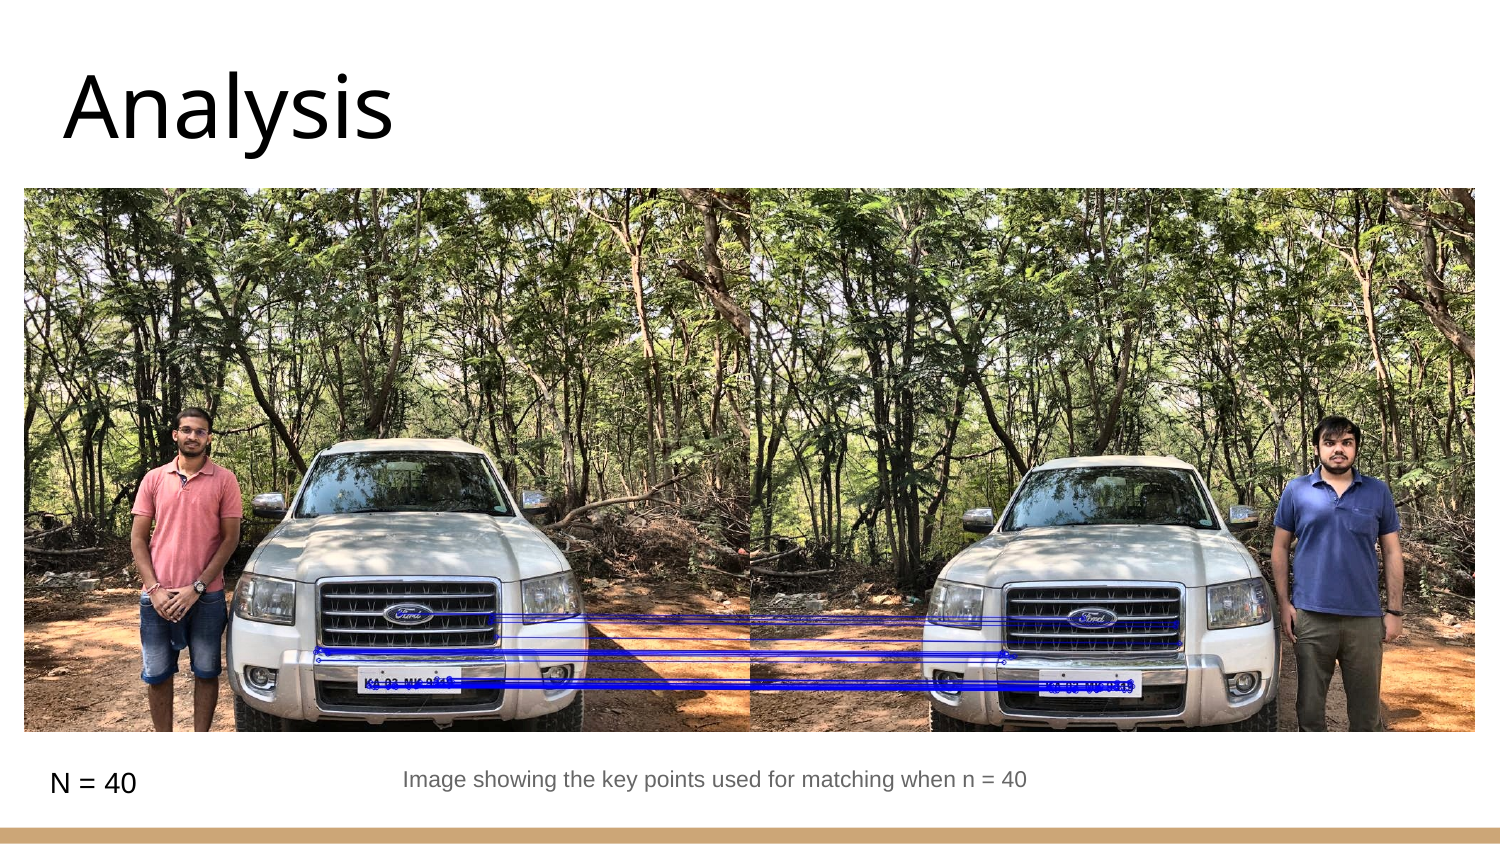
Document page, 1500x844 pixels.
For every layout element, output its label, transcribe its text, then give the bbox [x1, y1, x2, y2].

text_box N = 40 [34, 749, 179, 821]
picture [24, 187, 1476, 733]
title Analysis [48, 34, 582, 171]
text_box Image showing the key points used for matching when n = 40 [387, 749, 1071, 804]
